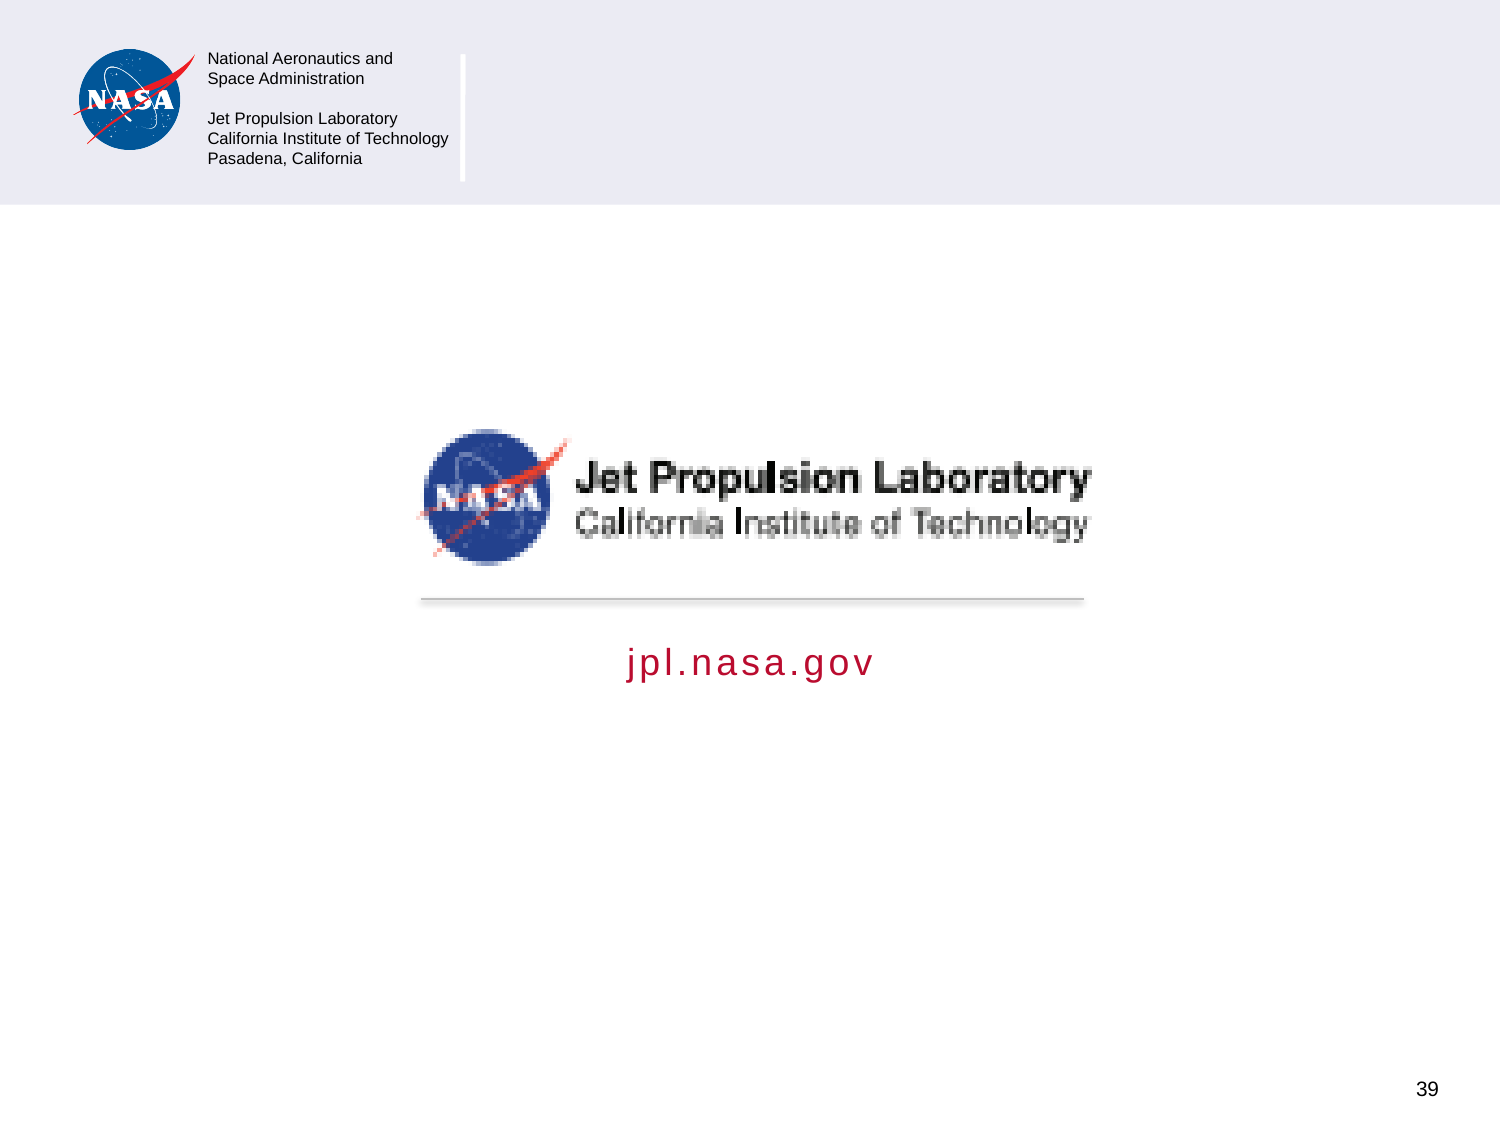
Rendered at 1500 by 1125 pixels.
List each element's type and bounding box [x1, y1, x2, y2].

picture [73, 49, 200, 156]
